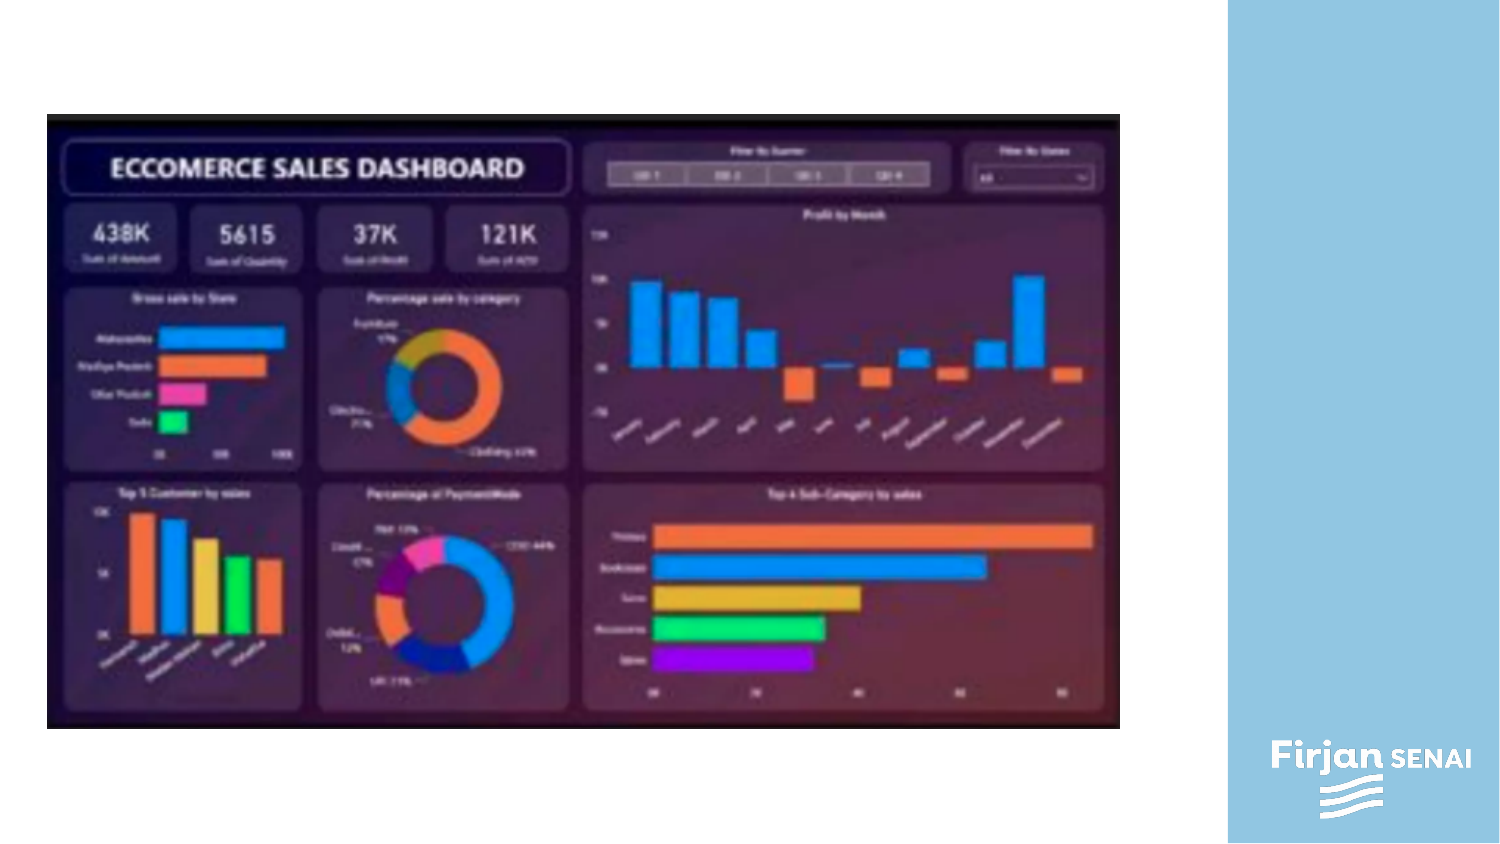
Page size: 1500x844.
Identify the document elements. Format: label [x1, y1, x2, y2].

picture [1265, 736, 1474, 820]
text_box [1226, 0, 1500, 844]
picture [47, 114, 1121, 729]
